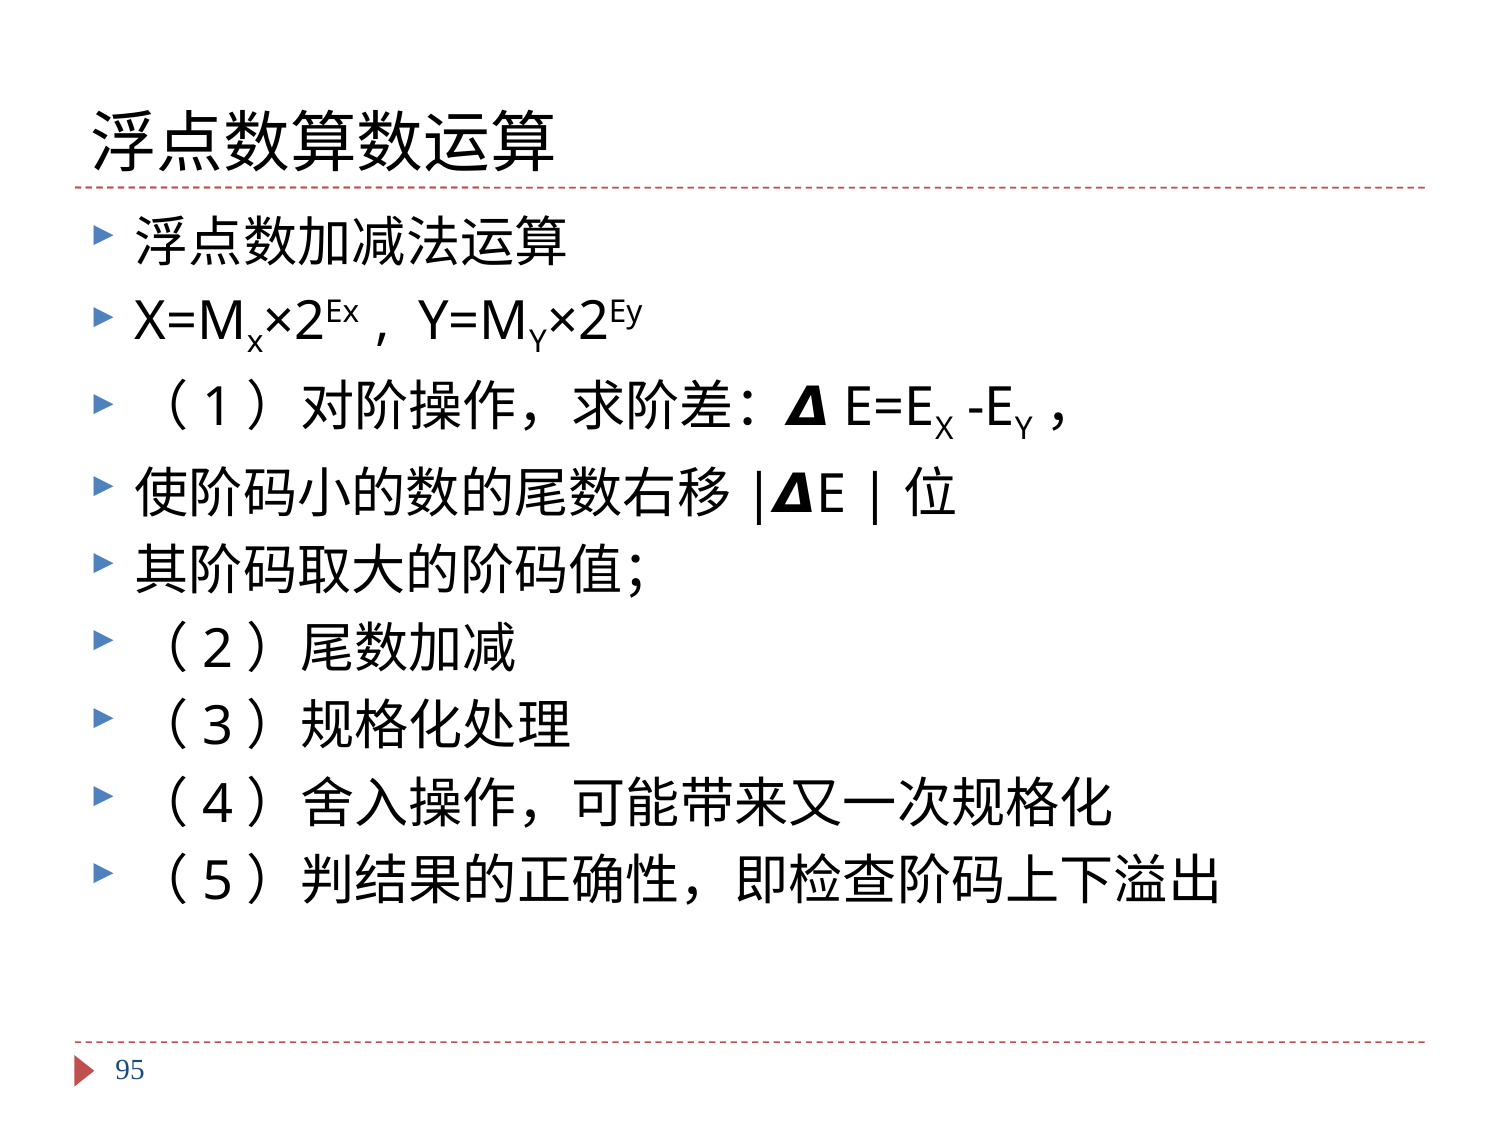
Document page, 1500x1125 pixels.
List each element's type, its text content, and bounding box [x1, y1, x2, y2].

slide_number 95 [100, 1042, 426, 1103]
list 浮点数加减法运算 X=Mx×2Ex , Y=MY×2Ey （1）对阶操作，求阶差：𝞓E=EX -EY， 使阶码小的数的尾数右移|𝞓E |位 其阶码取大的阶码值； （2）尾数加减 （3）规格化处理 （4）舍入操作，可能带来又一次规格化 （5）判结果的正确性，即检查阶码上下溢出 [75, 200, 1425, 1006]
title 浮点数算数运算 [75, 24, 1425, 188]
